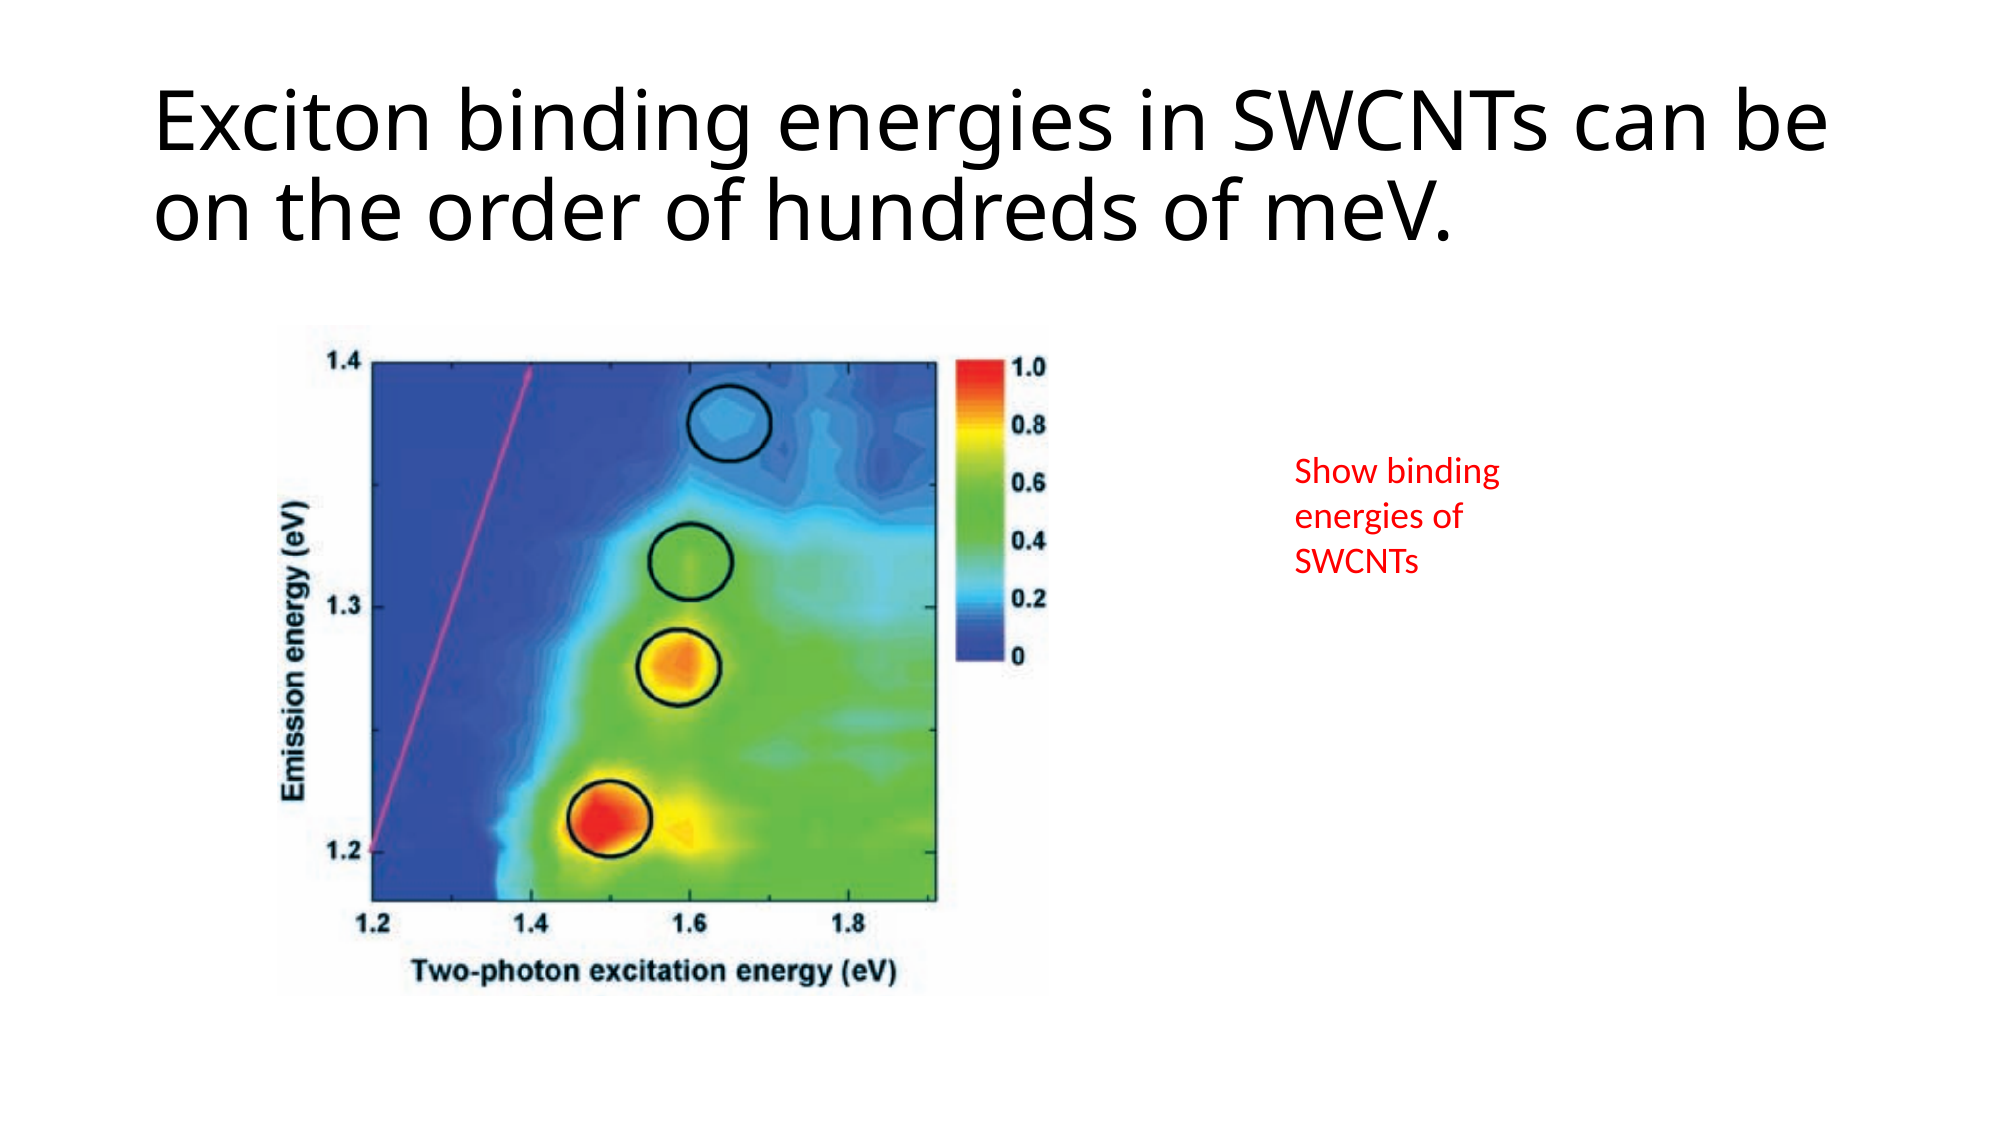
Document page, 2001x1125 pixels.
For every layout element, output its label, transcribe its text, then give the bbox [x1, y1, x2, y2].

title Exciton binding energies in SWCNTs can be on the order of hundreds of meV. [137, 59, 1863, 278]
text_box Show binding energies of SWCNTs [1279, 438, 1570, 588]
picture [259, 317, 1059, 996]
